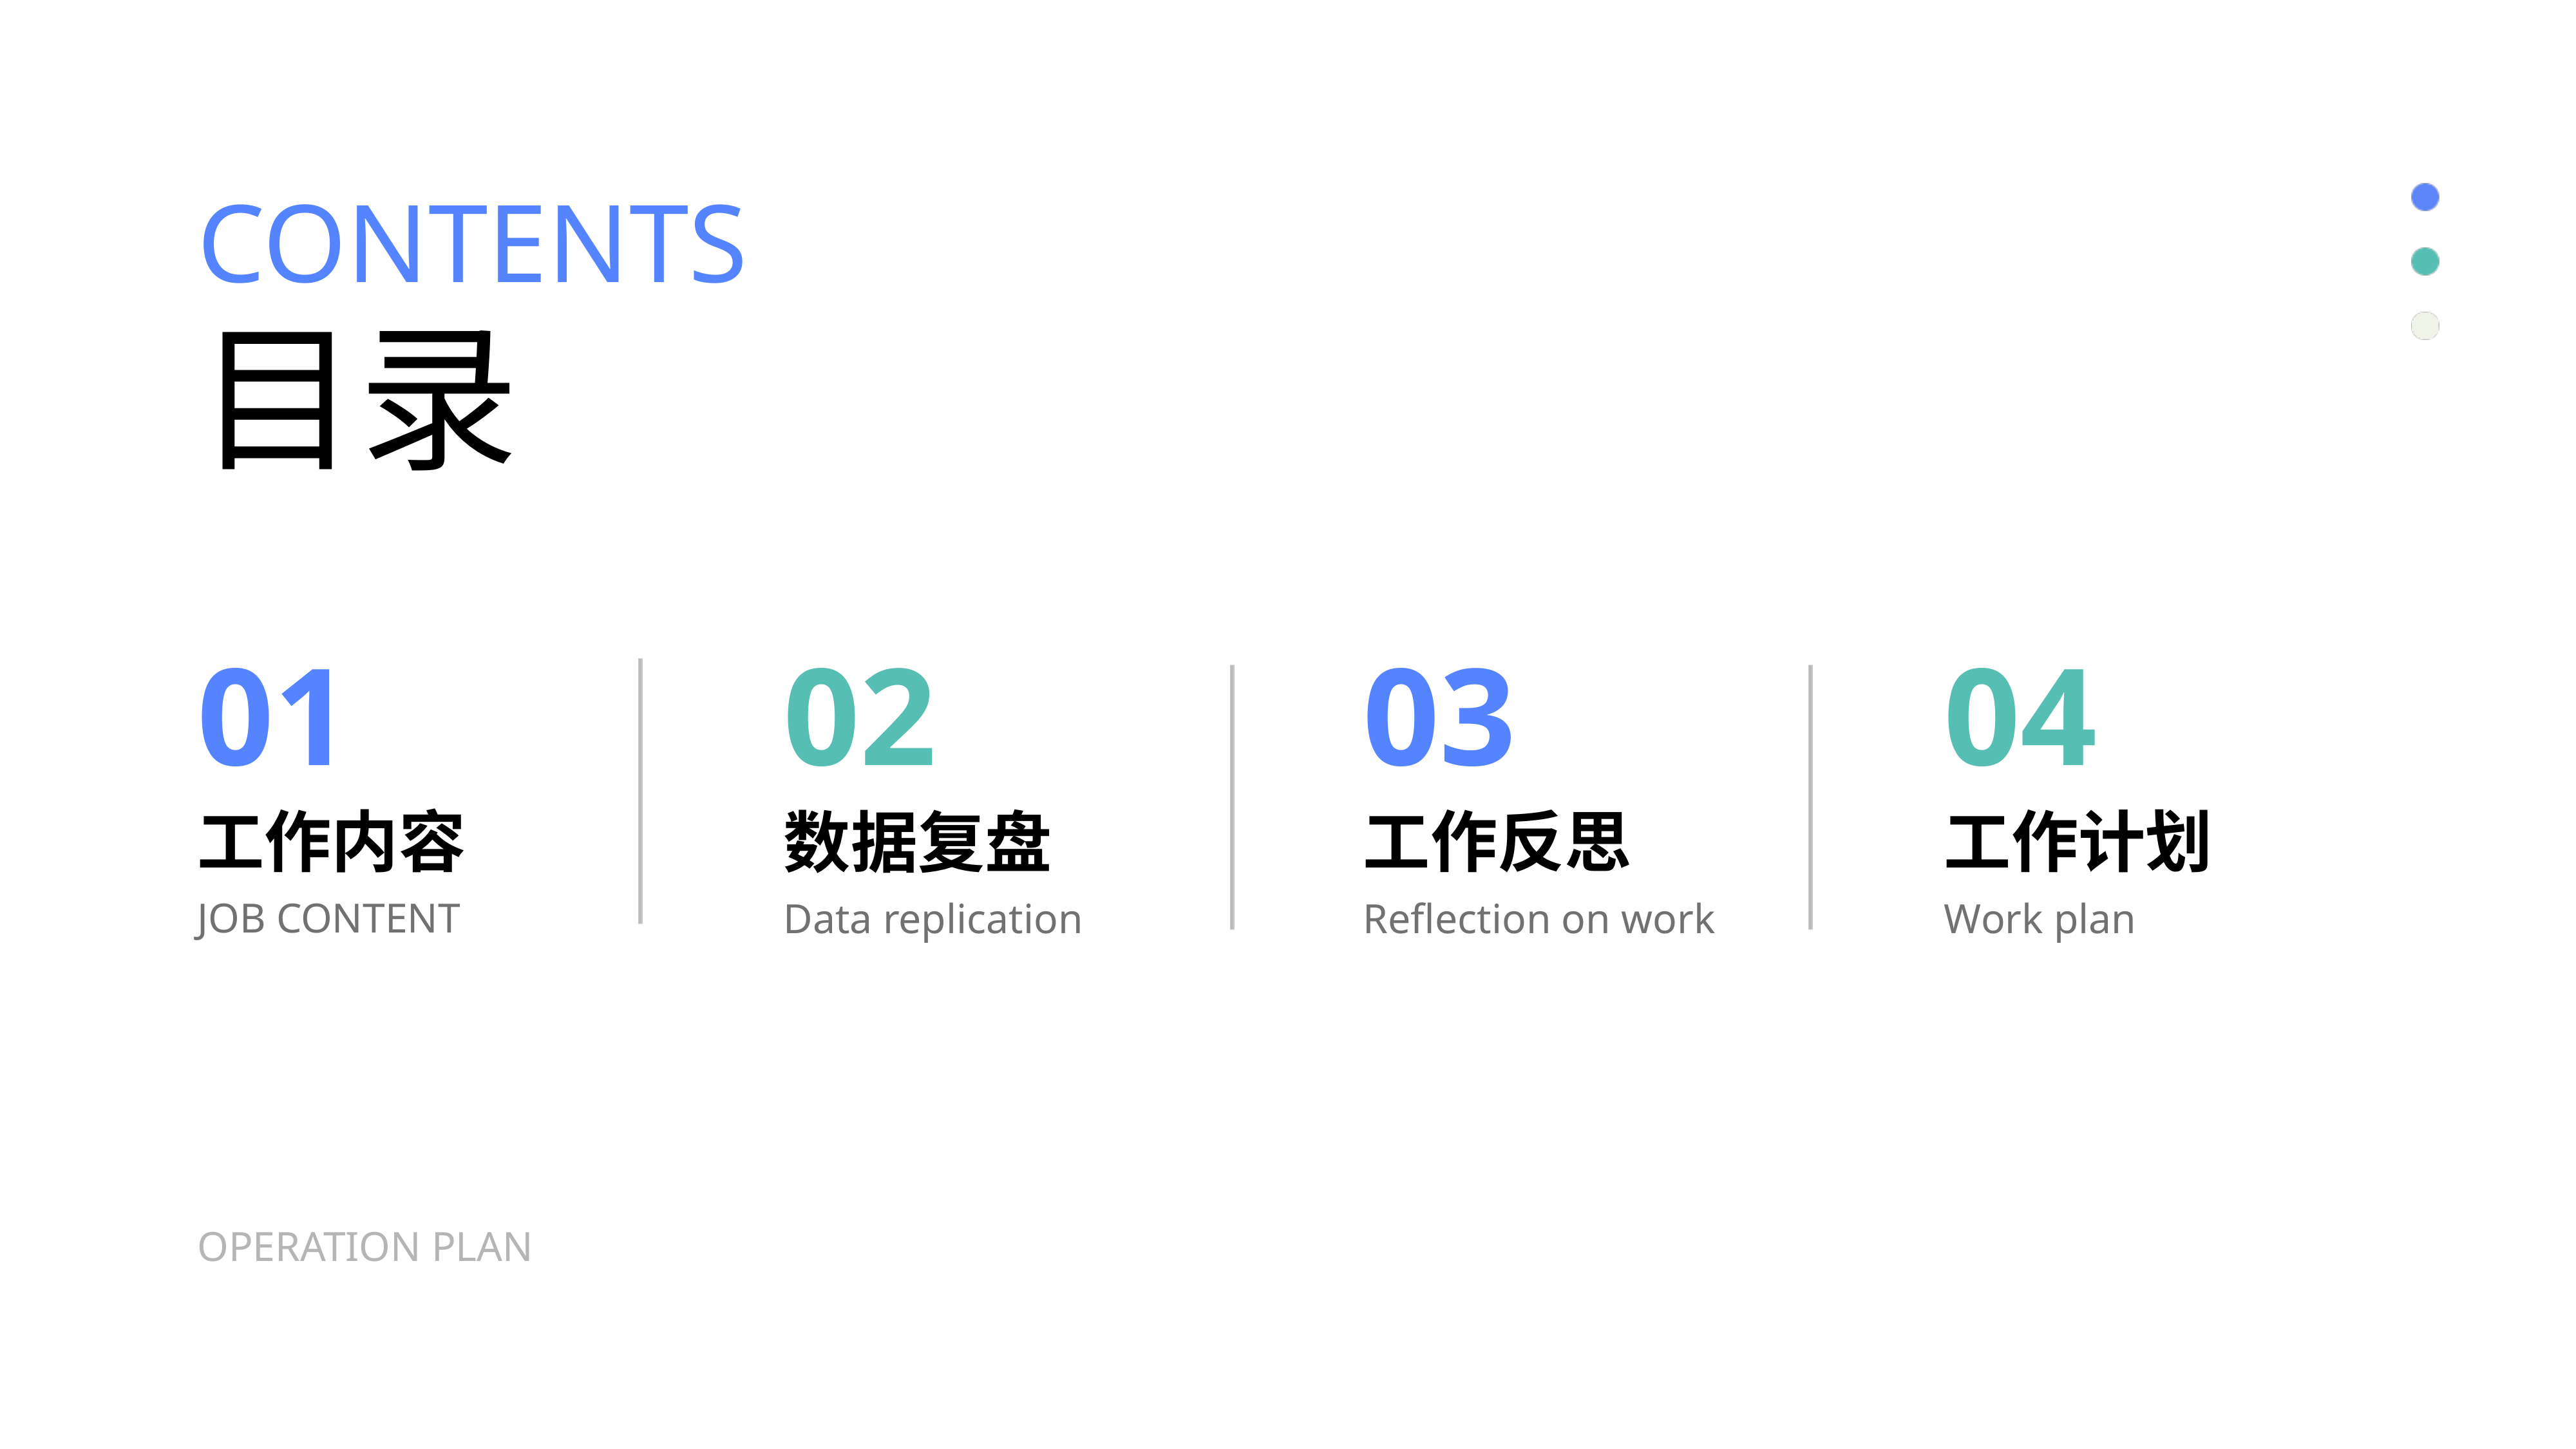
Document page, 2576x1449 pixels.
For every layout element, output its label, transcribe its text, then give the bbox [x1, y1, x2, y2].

picture [638, 658, 643, 925]
text_box Work plan [1935, 882, 2317, 937]
picture [2410, 310, 2441, 341]
text_box 工作反思 [1354, 783, 1777, 876]
picture [1230, 663, 1235, 931]
text_box 工作计划 [1935, 783, 2395, 876]
text_box 数据复盘 [774, 784, 1185, 877]
text_box Reflection on work [1354, 882, 1798, 937]
text_box 03 [1354, 603, 1580, 783]
text_box CONTENTS [187, 152, 1185, 300]
text_box Data replication [774, 882, 1212, 937]
text_box JOB CONTENT [187, 880, 584, 936]
text_box 02 [774, 603, 1023, 784]
picture [2410, 182, 2441, 213]
picture [1808, 663, 1813, 931]
text_box 04 [1935, 603, 2179, 783]
picture [2410, 247, 2441, 277]
text_box OPERATION PLAN [187, 1209, 734, 1265]
text_box 目录 [187, 265, 919, 485]
text_box 工作内容 [187, 783, 614, 876]
text_box 01 [187, 603, 433, 783]
